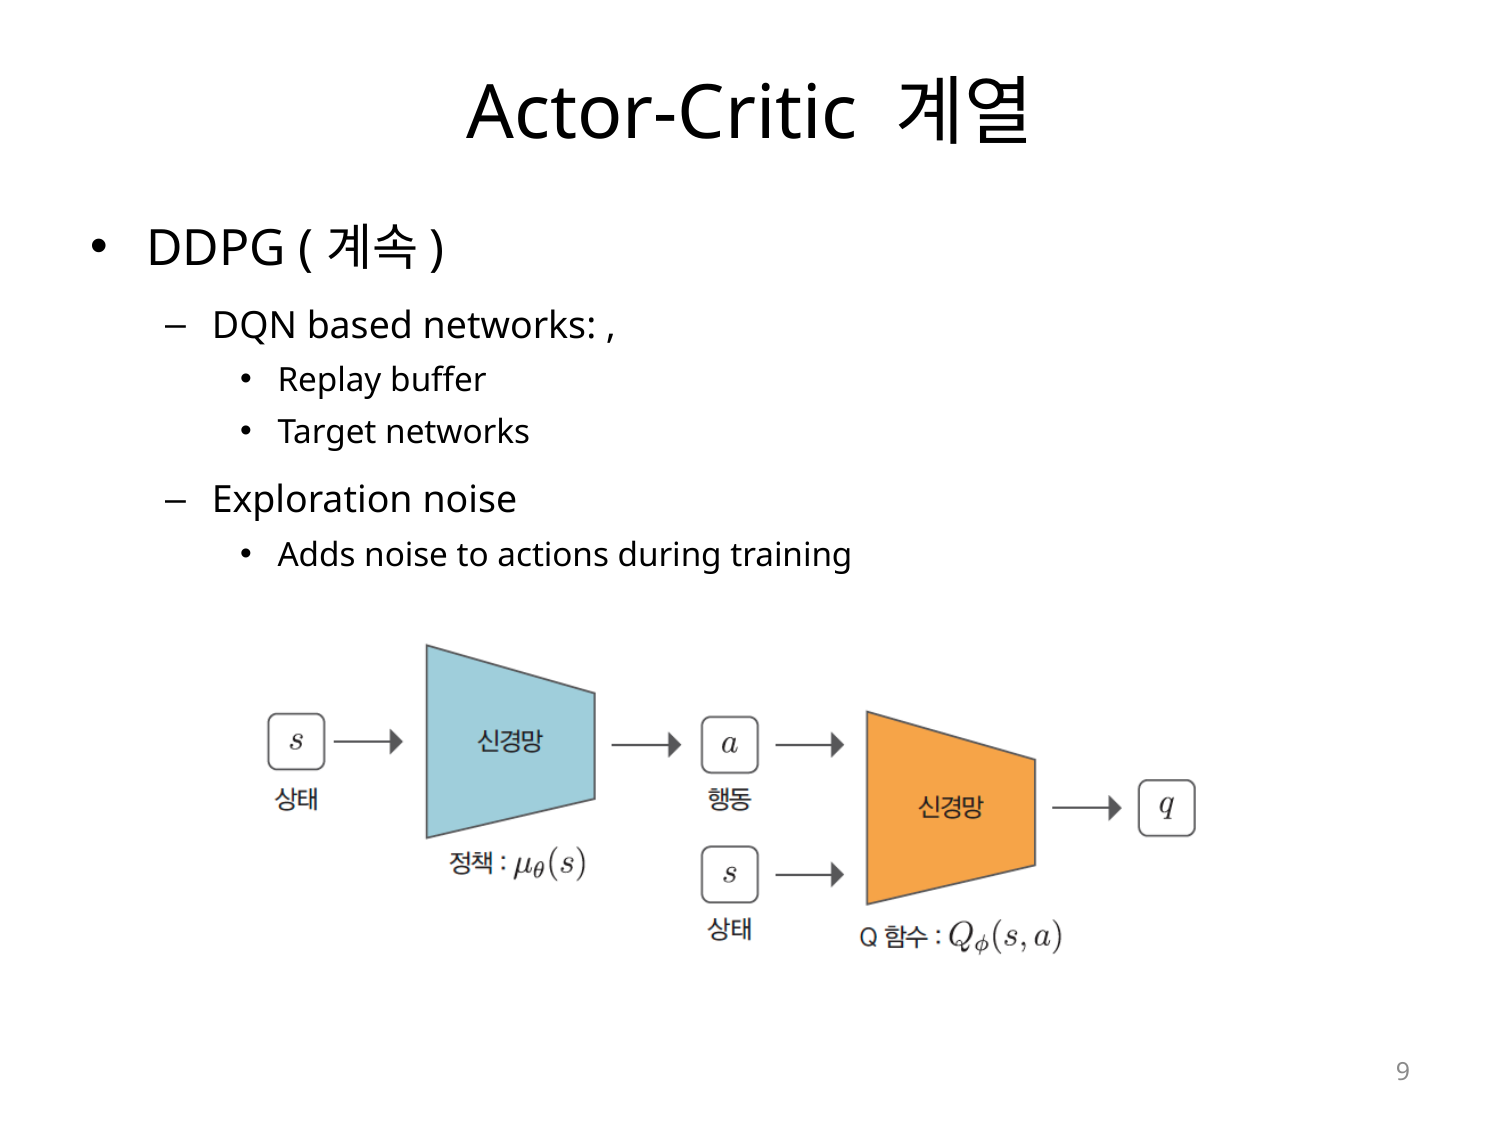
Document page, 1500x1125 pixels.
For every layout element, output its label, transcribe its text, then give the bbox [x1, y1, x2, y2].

slide_number 9 [1074, 1042, 1425, 1103]
title Actor-Critic 계열 [75, 45, 1425, 173]
picture [253, 633, 1214, 973]
